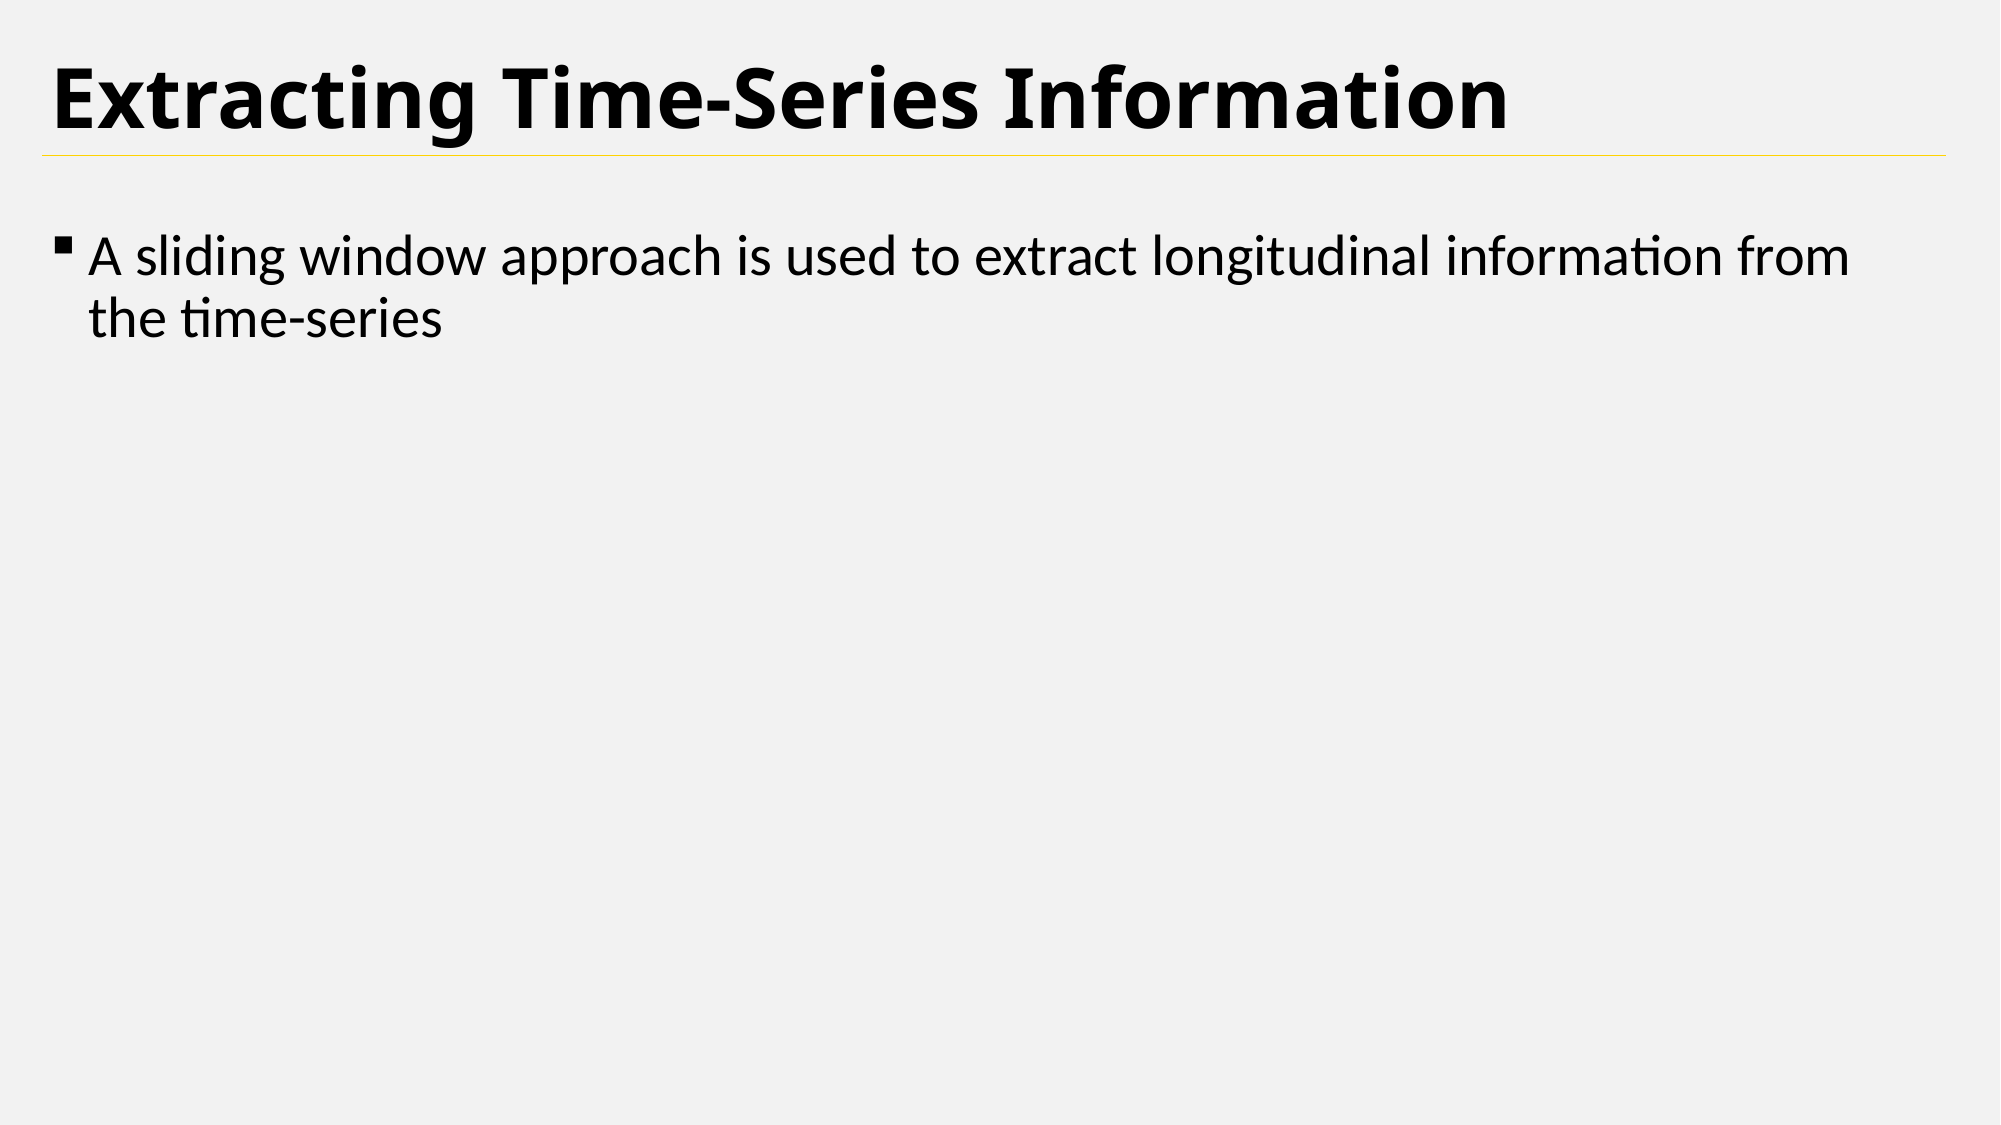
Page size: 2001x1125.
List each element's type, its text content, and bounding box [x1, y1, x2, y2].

list Extracting Time-Series Information [35, 27, 1953, 176]
list A sliding window approach is used to extract longitudinal information from the time-series [35, 217, 1953, 1038]
